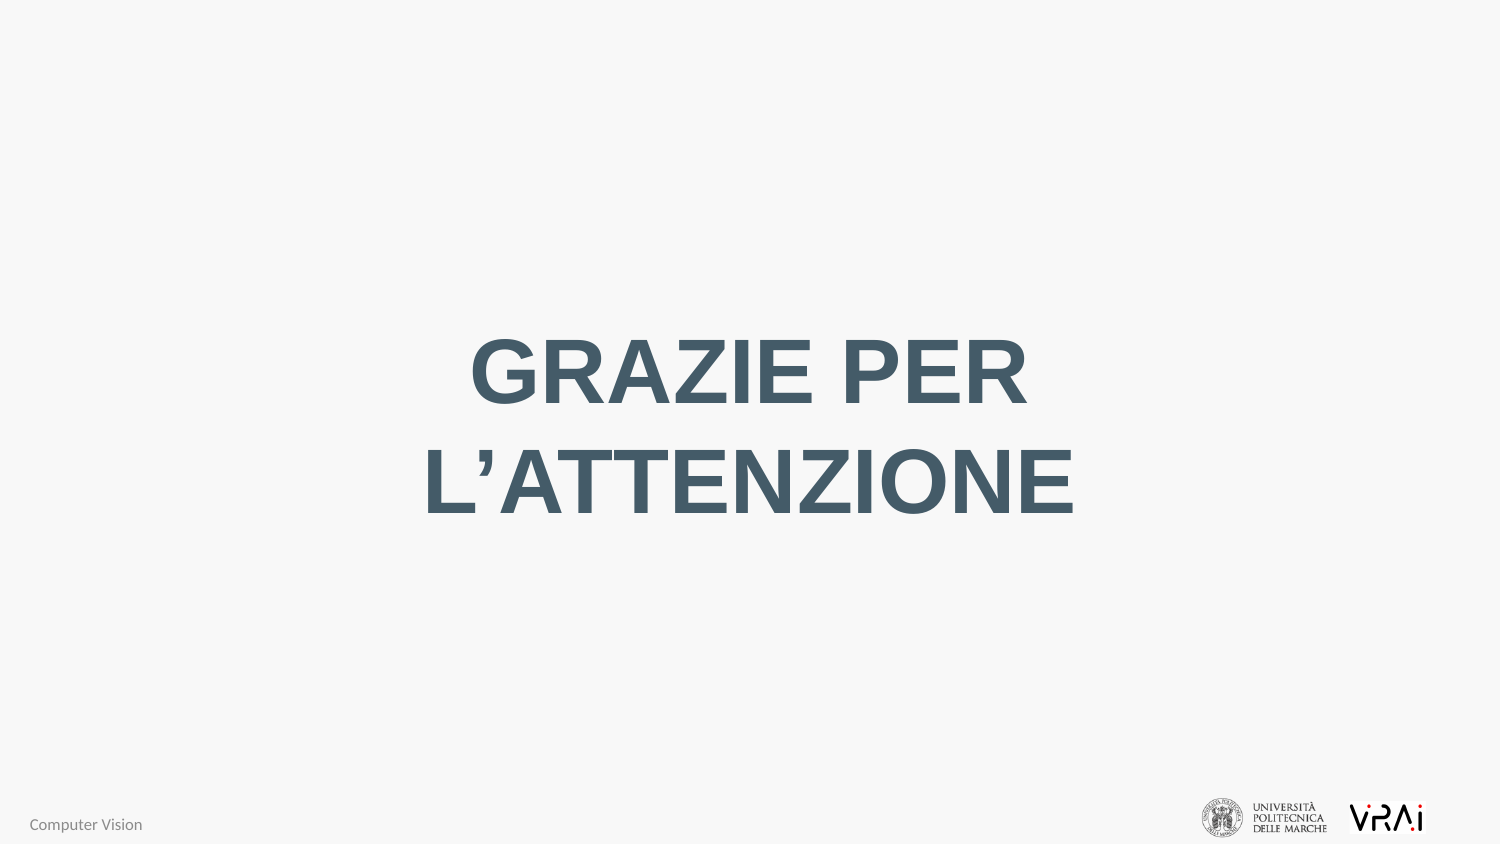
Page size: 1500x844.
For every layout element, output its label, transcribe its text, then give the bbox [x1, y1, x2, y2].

text_box GRAZIE PER L’ATTENZIONE [405, 311, 1095, 532]
picture [1192, 790, 1332, 841]
picture [1349, 801, 1426, 834]
